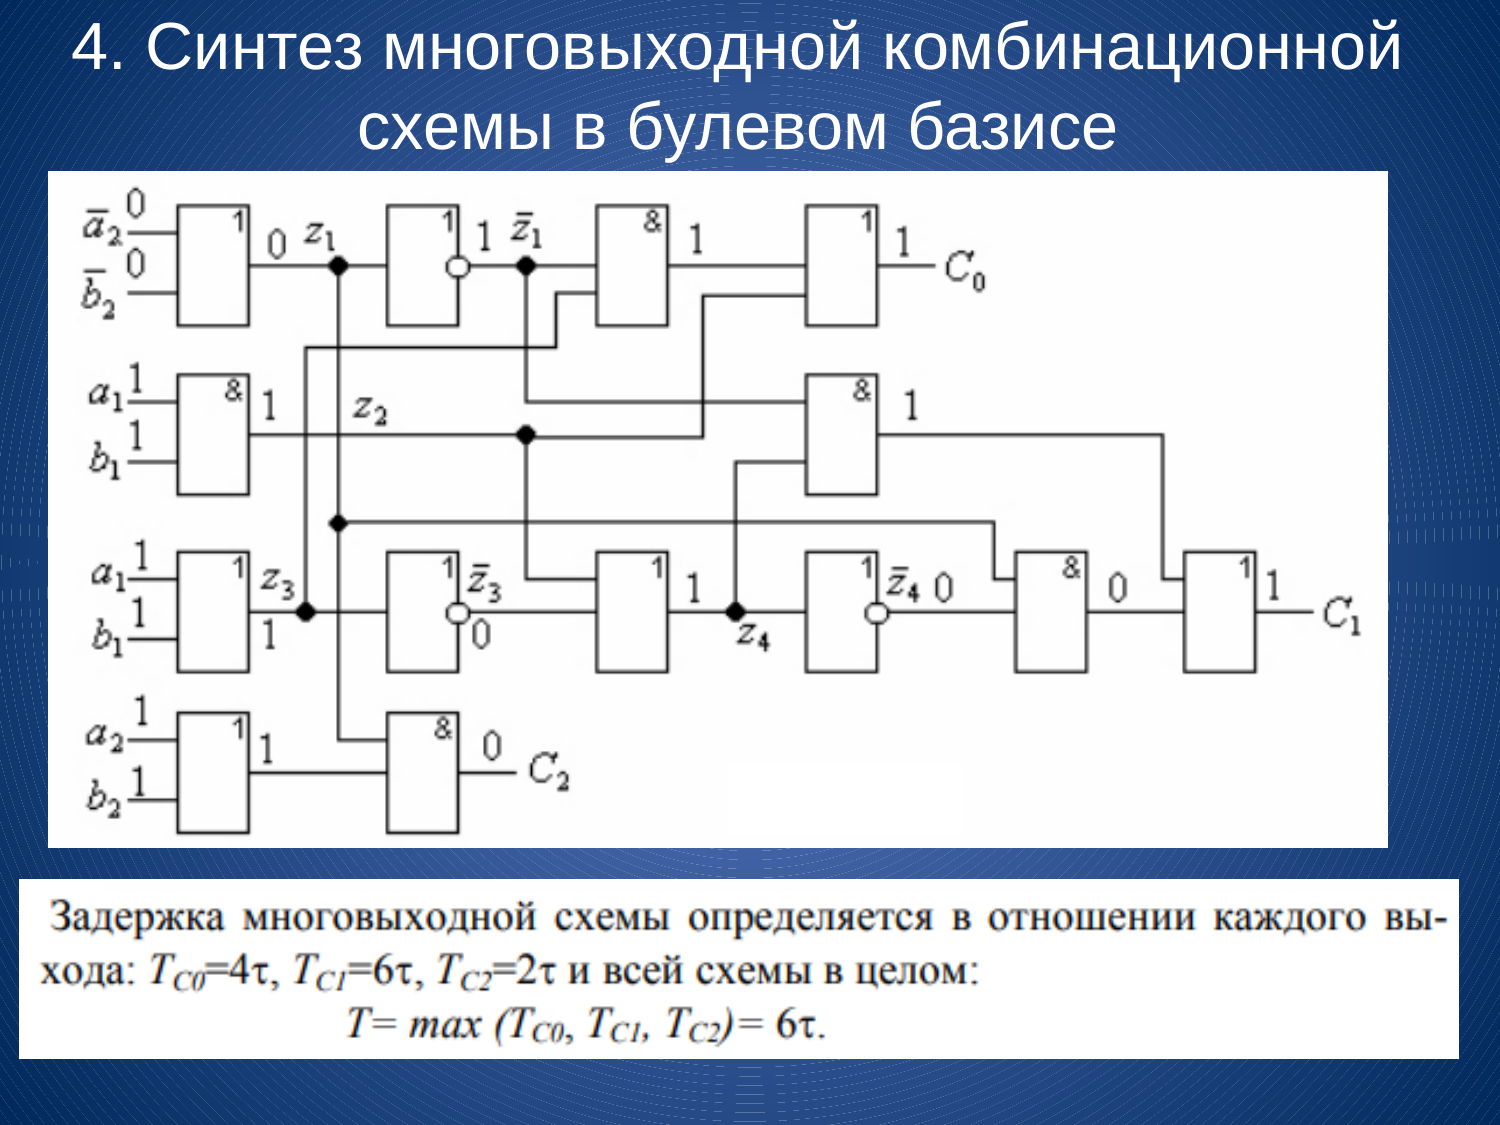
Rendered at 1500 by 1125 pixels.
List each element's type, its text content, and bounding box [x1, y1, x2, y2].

text_box 4. Синтез многовыходной комбинационной схемы в булевом базисе [17, 0, 1459, 171]
picture [18, 879, 1459, 1059]
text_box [47, 170, 1389, 848]
